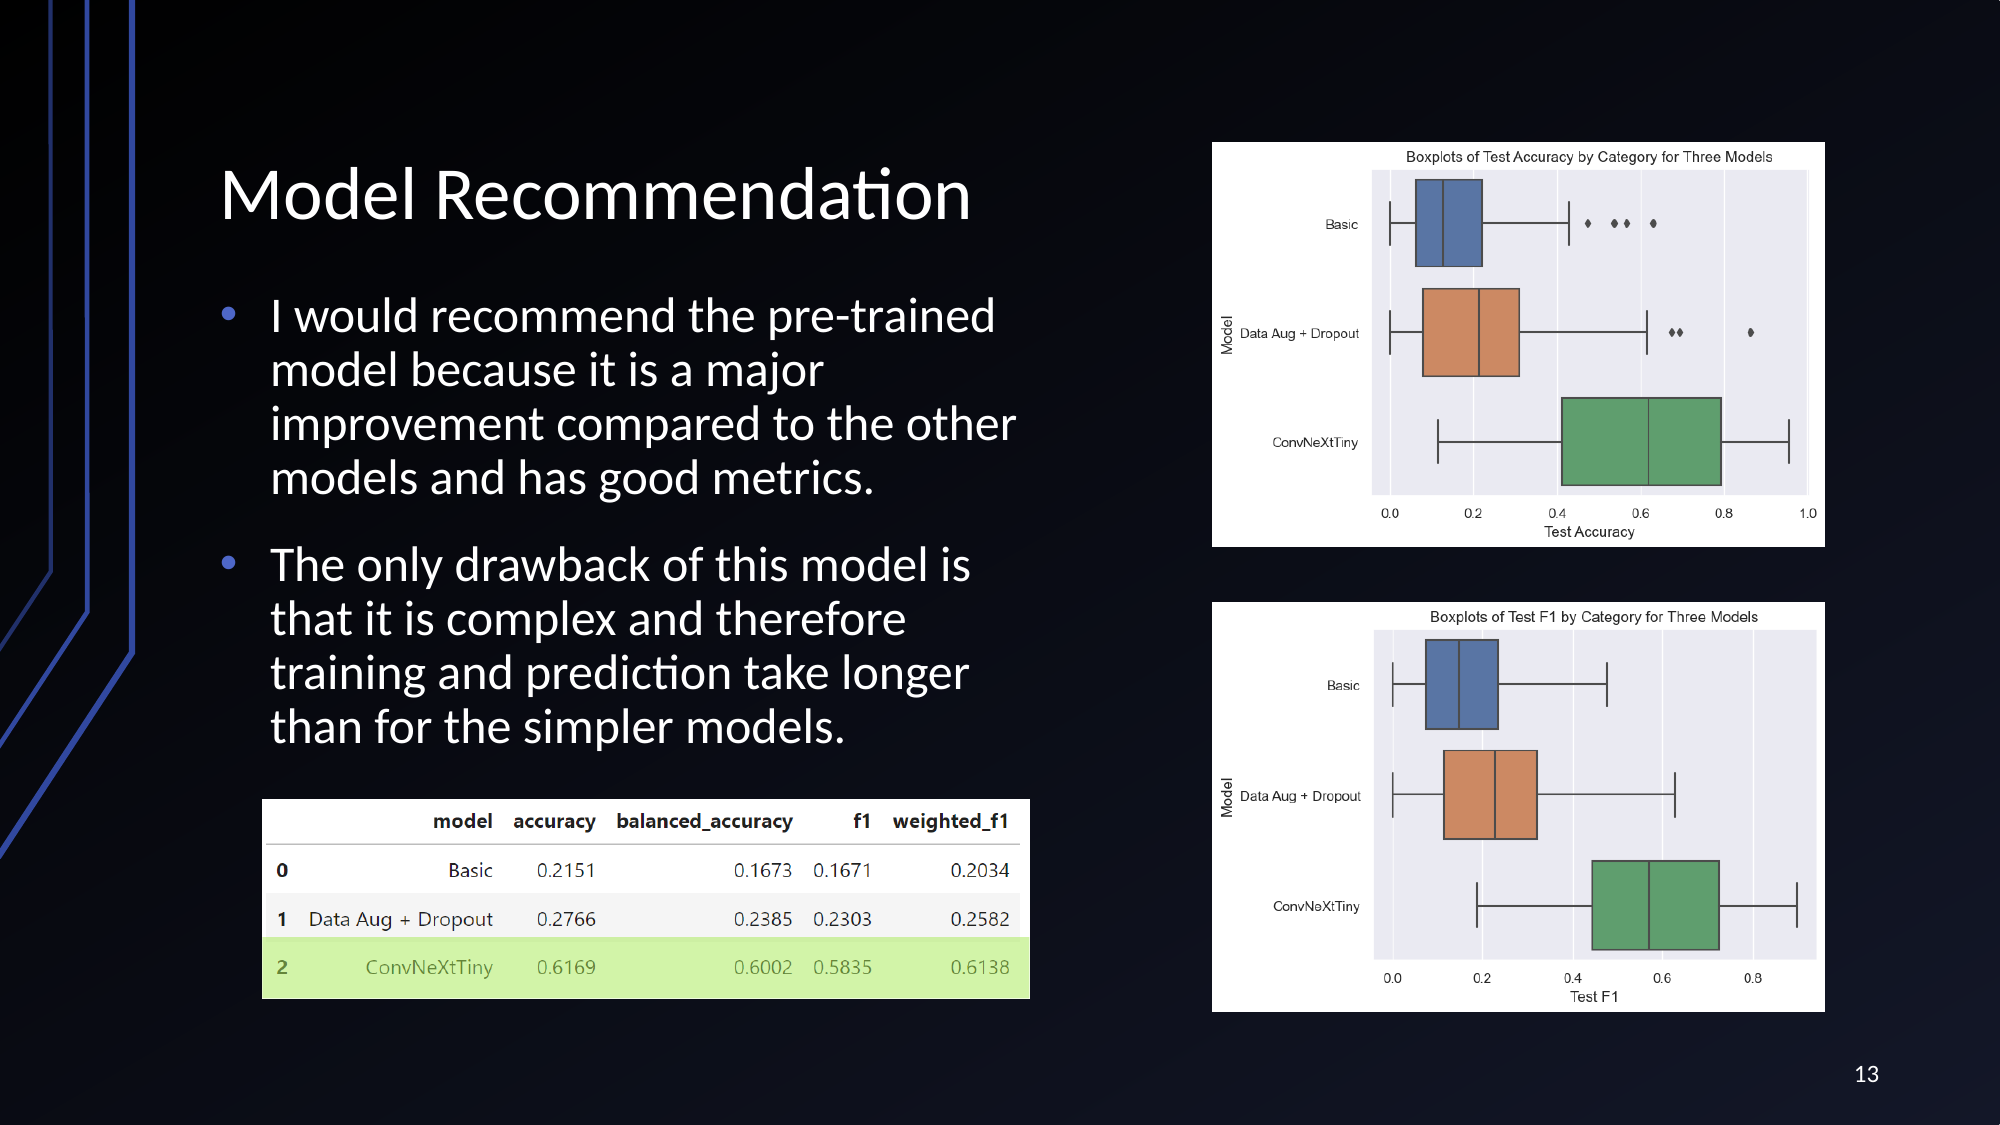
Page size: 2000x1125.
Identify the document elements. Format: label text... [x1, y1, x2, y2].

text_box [261, 799, 1030, 999]
picture [1211, 602, 1825, 1013]
title Model Recommendation [199, 45, 1900, 246]
list I would recommend the pre-trained model because it is a major improvement compared to the other models and has good metrics. The only drawback of this model is that it is complex and therefore training and prediction take longer than for the simpler models. [199, 279, 1050, 1012]
slide_number 13 [1732, 1042, 1900, 1103]
picture [1211, 142, 1825, 547]
